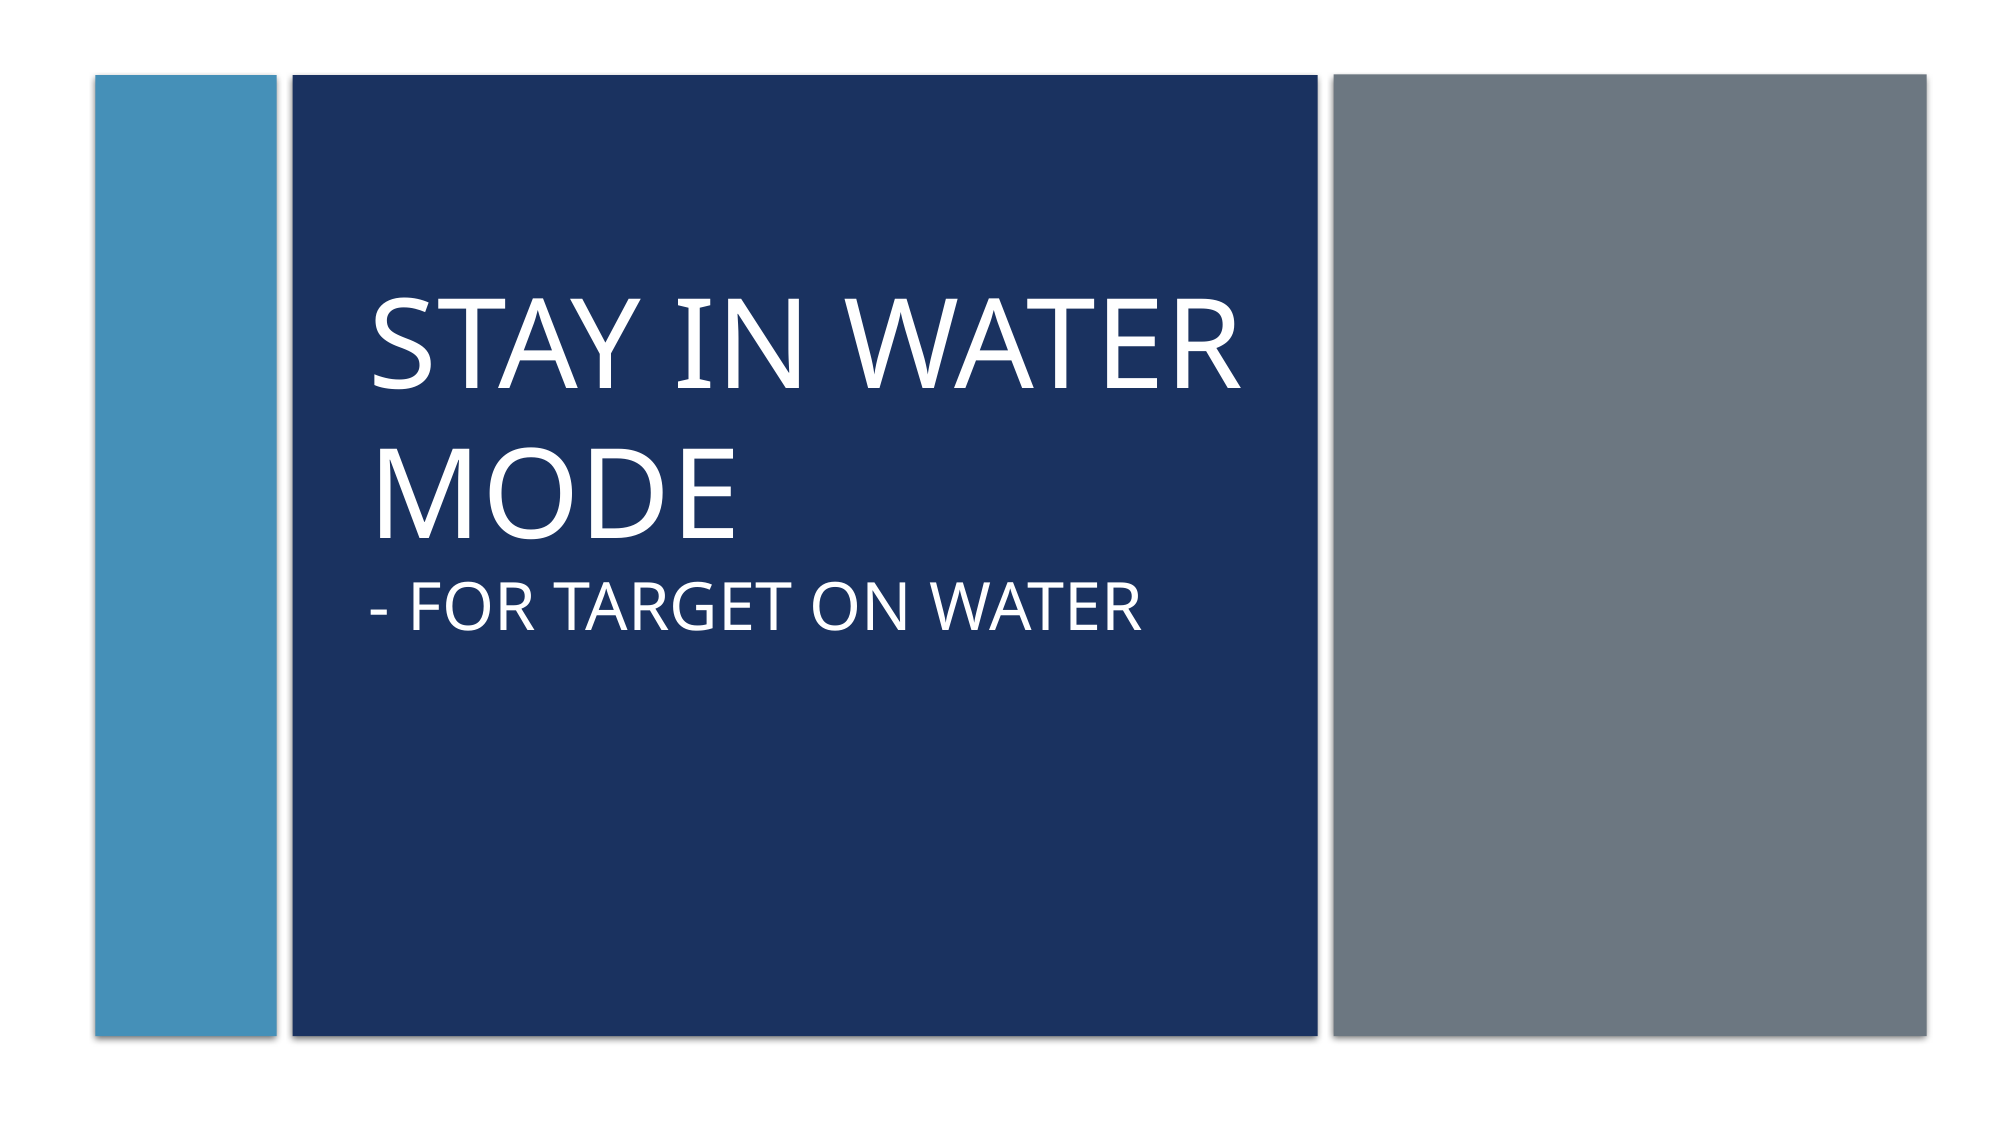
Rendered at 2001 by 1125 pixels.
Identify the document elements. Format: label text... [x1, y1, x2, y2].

text_box [0, 0, 2000, 1125]
text_box [1333, 73, 1928, 1037]
title STAY IN WATER MODE - fOR TARGET ON WATER [353, 139, 1261, 918]
text_box [94, 74, 278, 1037]
text_box [292, 74, 1319, 1037]
